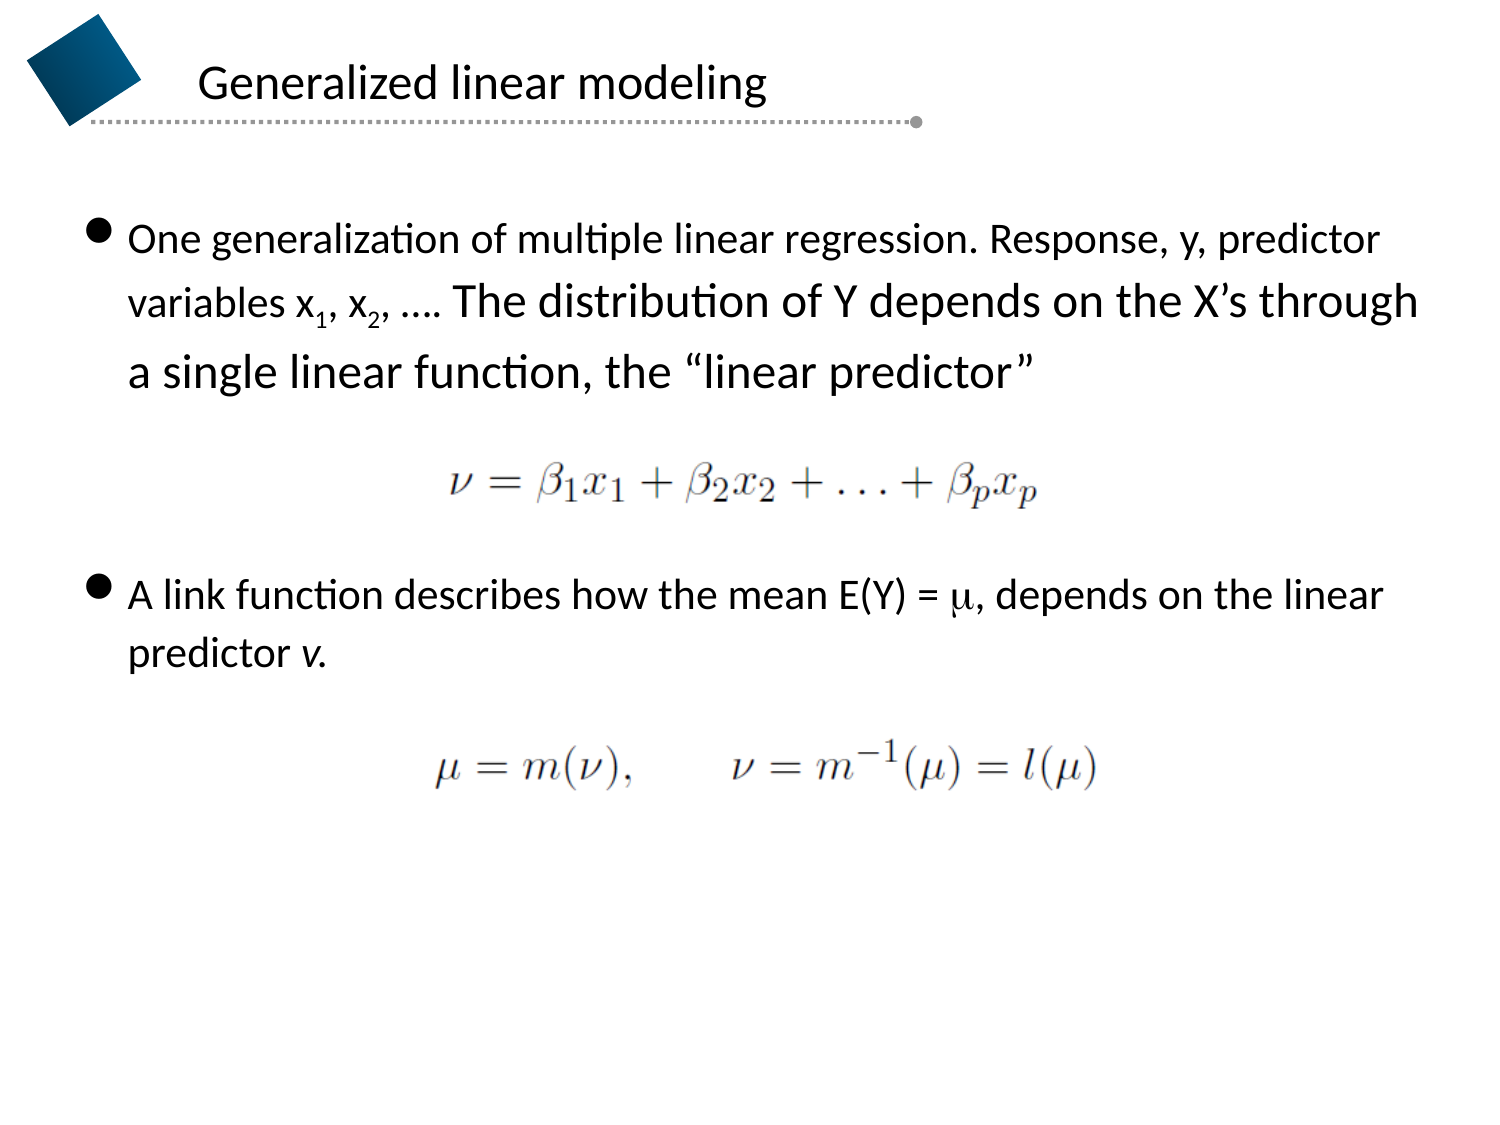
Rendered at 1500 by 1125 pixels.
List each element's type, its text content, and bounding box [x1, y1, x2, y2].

picture [413, 728, 1117, 819]
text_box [67, 34, 1105, 123]
text_box [26, 13, 112, 127]
list One generalization of multiple linear regression. Response, y, predictor variables x1, x2, …. The distribution of Y depends on the X’s through a single linear function, the “linear predictor” A link function describes how the mean E(Y) = m, depends on the linear predictor v. [67, 196, 1463, 1009]
picture [422, 434, 1066, 523]
